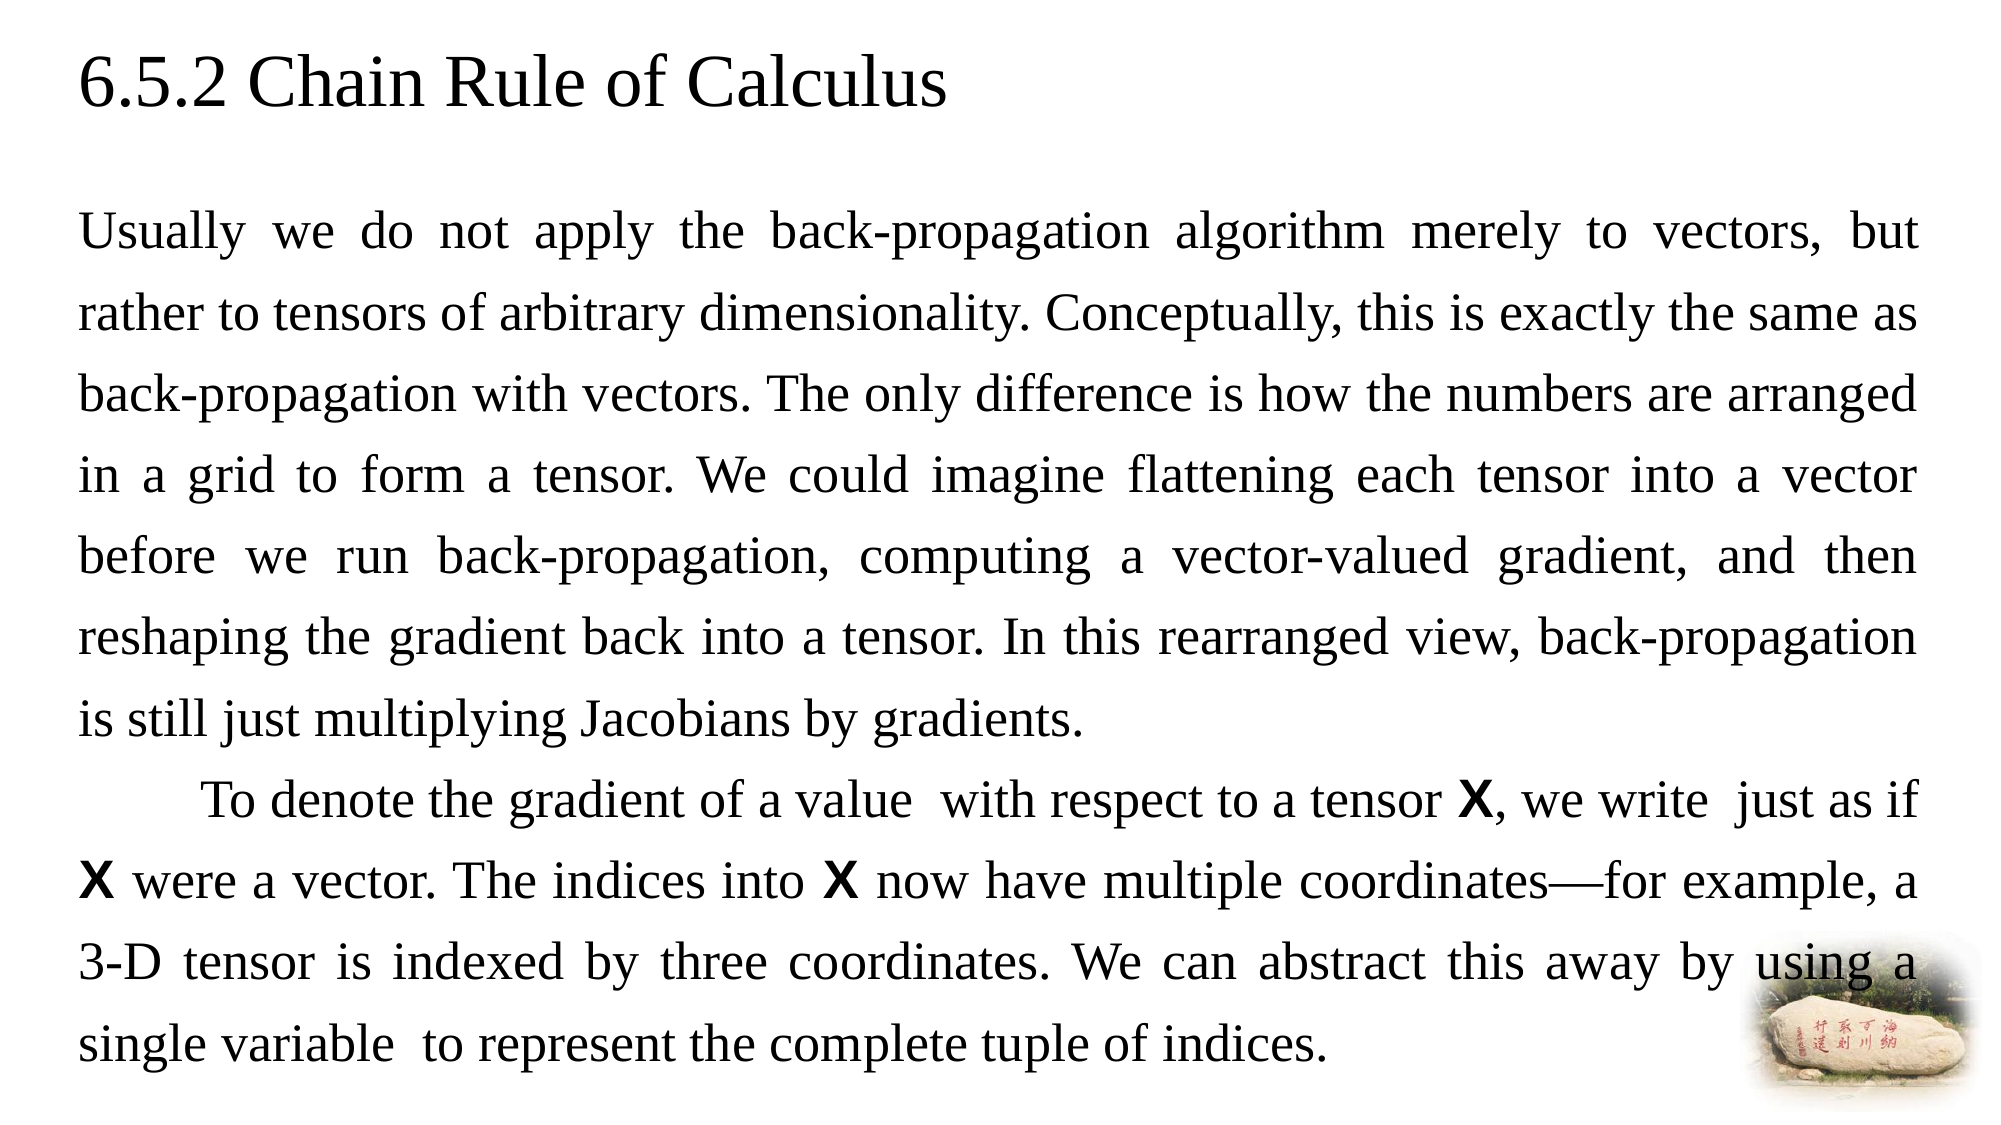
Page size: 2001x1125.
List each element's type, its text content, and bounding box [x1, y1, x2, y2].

title 6.5.2 Chain Rule of Calculus [63, 21, 1936, 142]
picture [1740, 927, 1985, 1112]
